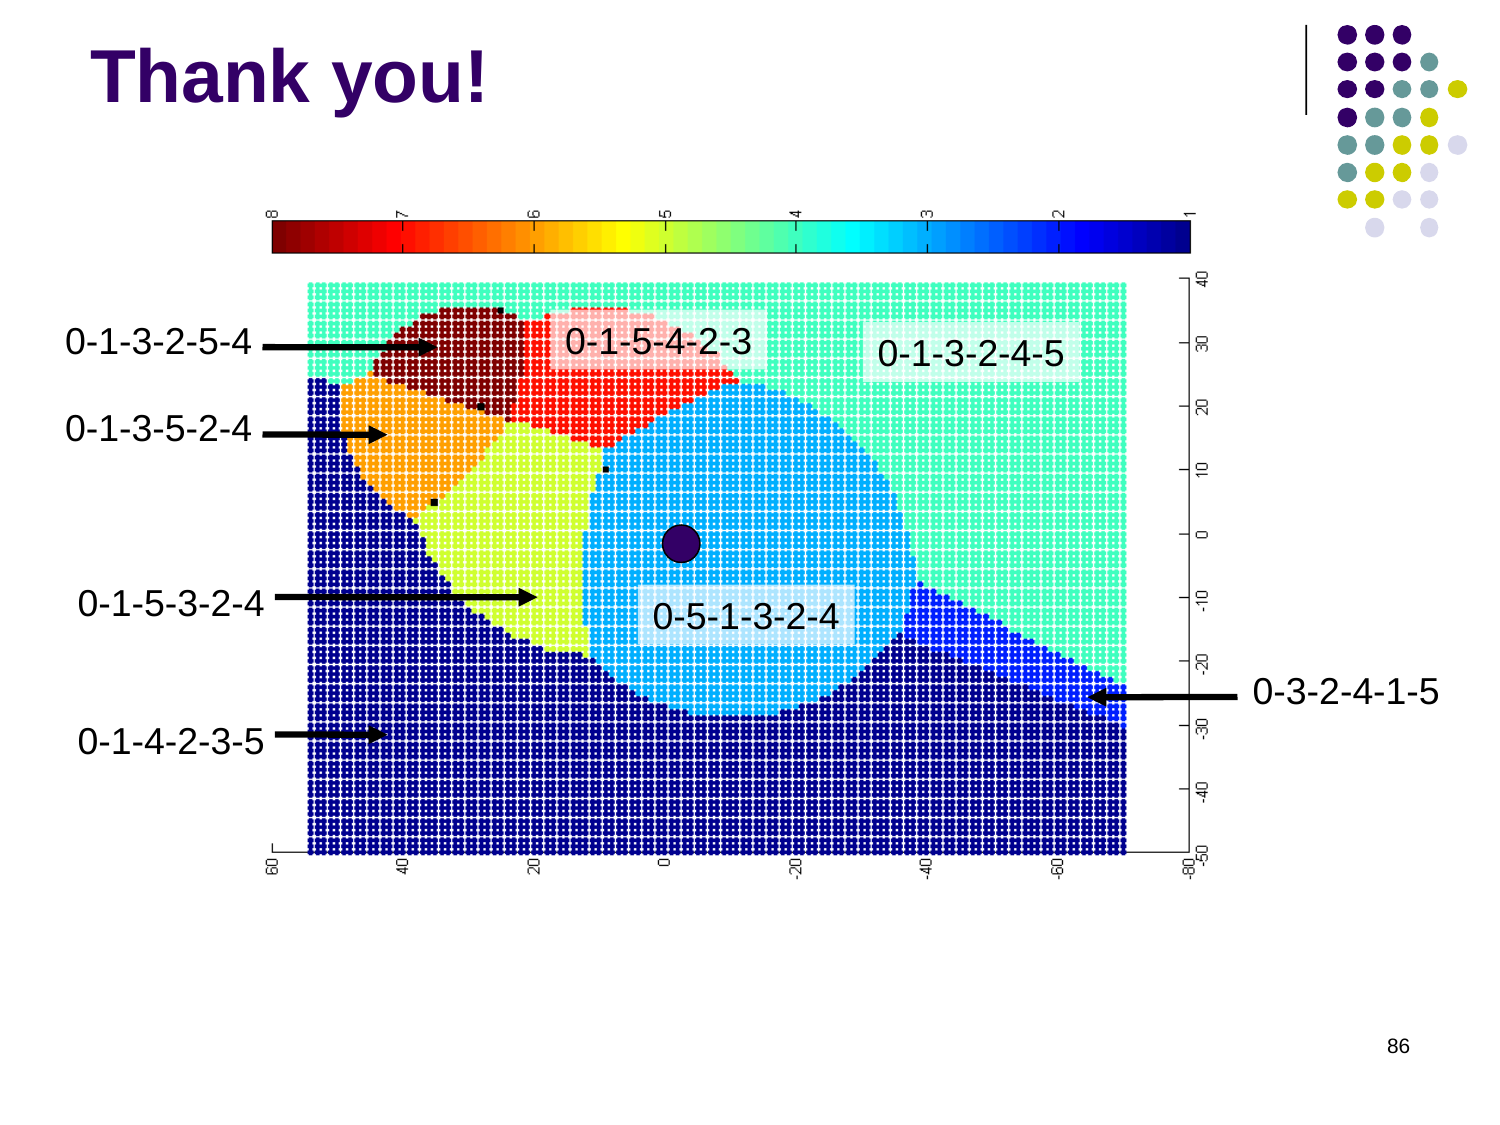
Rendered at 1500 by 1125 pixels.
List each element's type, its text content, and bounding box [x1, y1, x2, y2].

text_box 0-3-2-4-1-5 [1316, 659, 1455, 720]
text_box 0-1-3-5-2-4 [50, 397, 182, 457]
text_box 0-1-5-3-2-4 [62, 572, 182, 632]
slide_number 86 [1074, 1024, 1426, 1101]
title Thank you! [75, 20, 1313, 233]
text_box 0-1-3-2-5-4 [50, 309, 182, 370]
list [187, 115, 1313, 963]
text_box 0-1-4-2-3-5 [62, 709, 182, 770]
